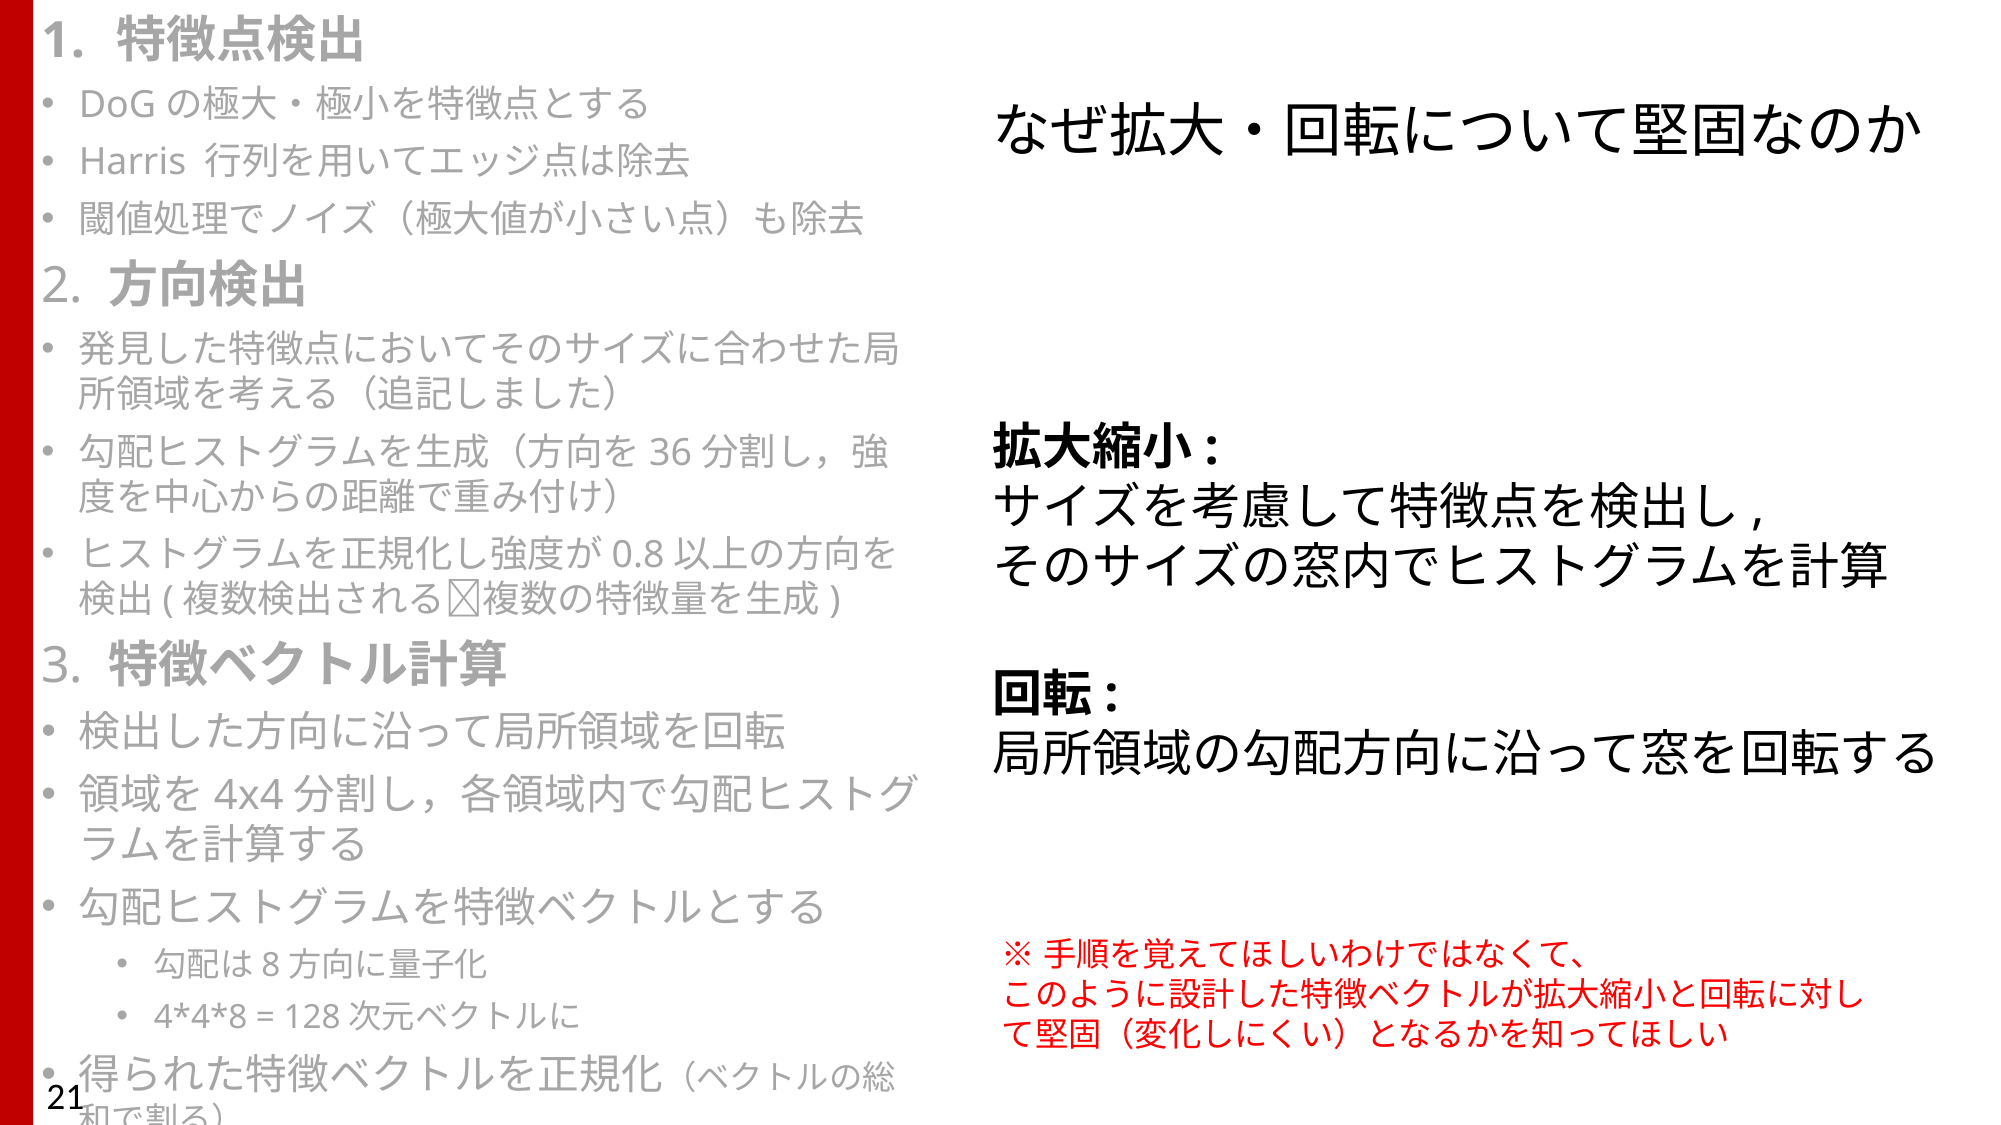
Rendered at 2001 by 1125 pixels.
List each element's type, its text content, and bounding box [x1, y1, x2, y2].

slide_number 21 [31, 1064, 482, 1125]
text_box 回転: 局所領域の勾配方向に沿って窓を回転する [977, 654, 1955, 849]
text_box ※手順を覚えてほしいわけではなくて、 このように設計した特徴ベクトルが拡大縮小と回転に対して堅固（変化しにくい）となるかを知ってほしい [987, 926, 1895, 1061]
list 特徴点検出 DoGの極大・極小を特徴点とする Harris 行列を用いてエッジ点は除去 閾値処理でノイズ（極大値が小さい点）も除去 2. 方向検出 発見した特徴点においてそのサイズに合わせた局所領域を考える（追記しました） 勾配ヒストグラムを生成（方向を36分割し，強度を中心からの距離で重み付け） ヒストグラムを正規化し強度が0.8以上の方向を検出(複数検出される複数の特徴量を生成) 3. 特徴ベクトル計算 検出した方向に沿って局所領域を回転 領域を4x4分割し，各領域内で勾配ヒストグラムを計算する 勾配ヒストグラムを特徴ベクトルとする 勾配は8方向に量子化 4*4*8 = 128次元ベクトルに 得られた特徴ベクトルを正規化（ベクトルの総和で割る） [26, 0, 939, 1125]
text_box なぜ拡大・回転について堅固なのか [977, 85, 1938, 171]
text_box 拡大縮小: サイズを考慮して特徴点を検出し, そのサイズの窓内でヒストグラムを計算 [977, 407, 1905, 602]
